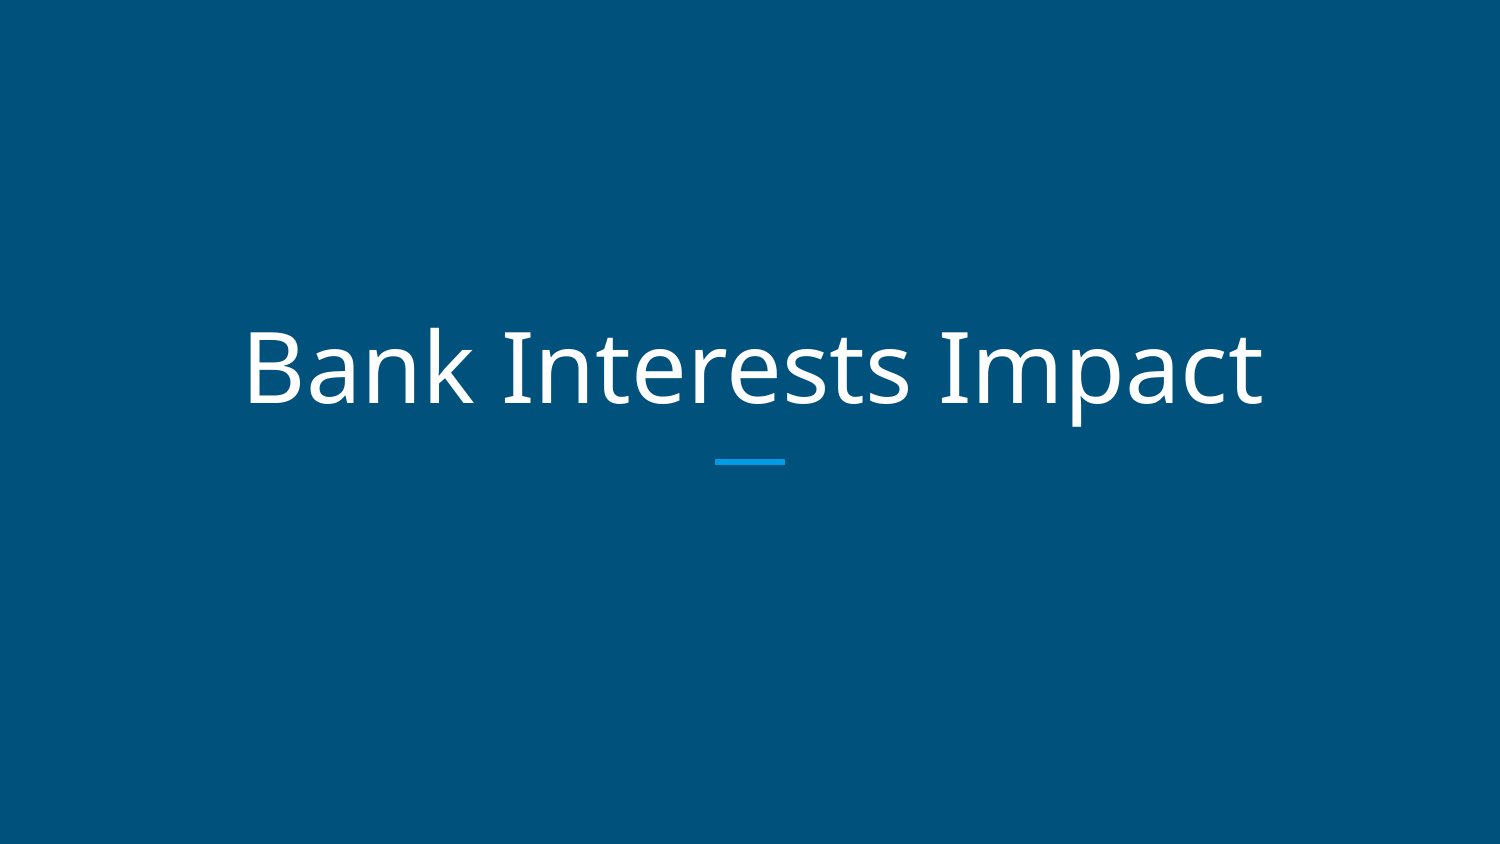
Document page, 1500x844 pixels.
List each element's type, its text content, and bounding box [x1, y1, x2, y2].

title Bank Interests Impact [78, 289, 1428, 439]
